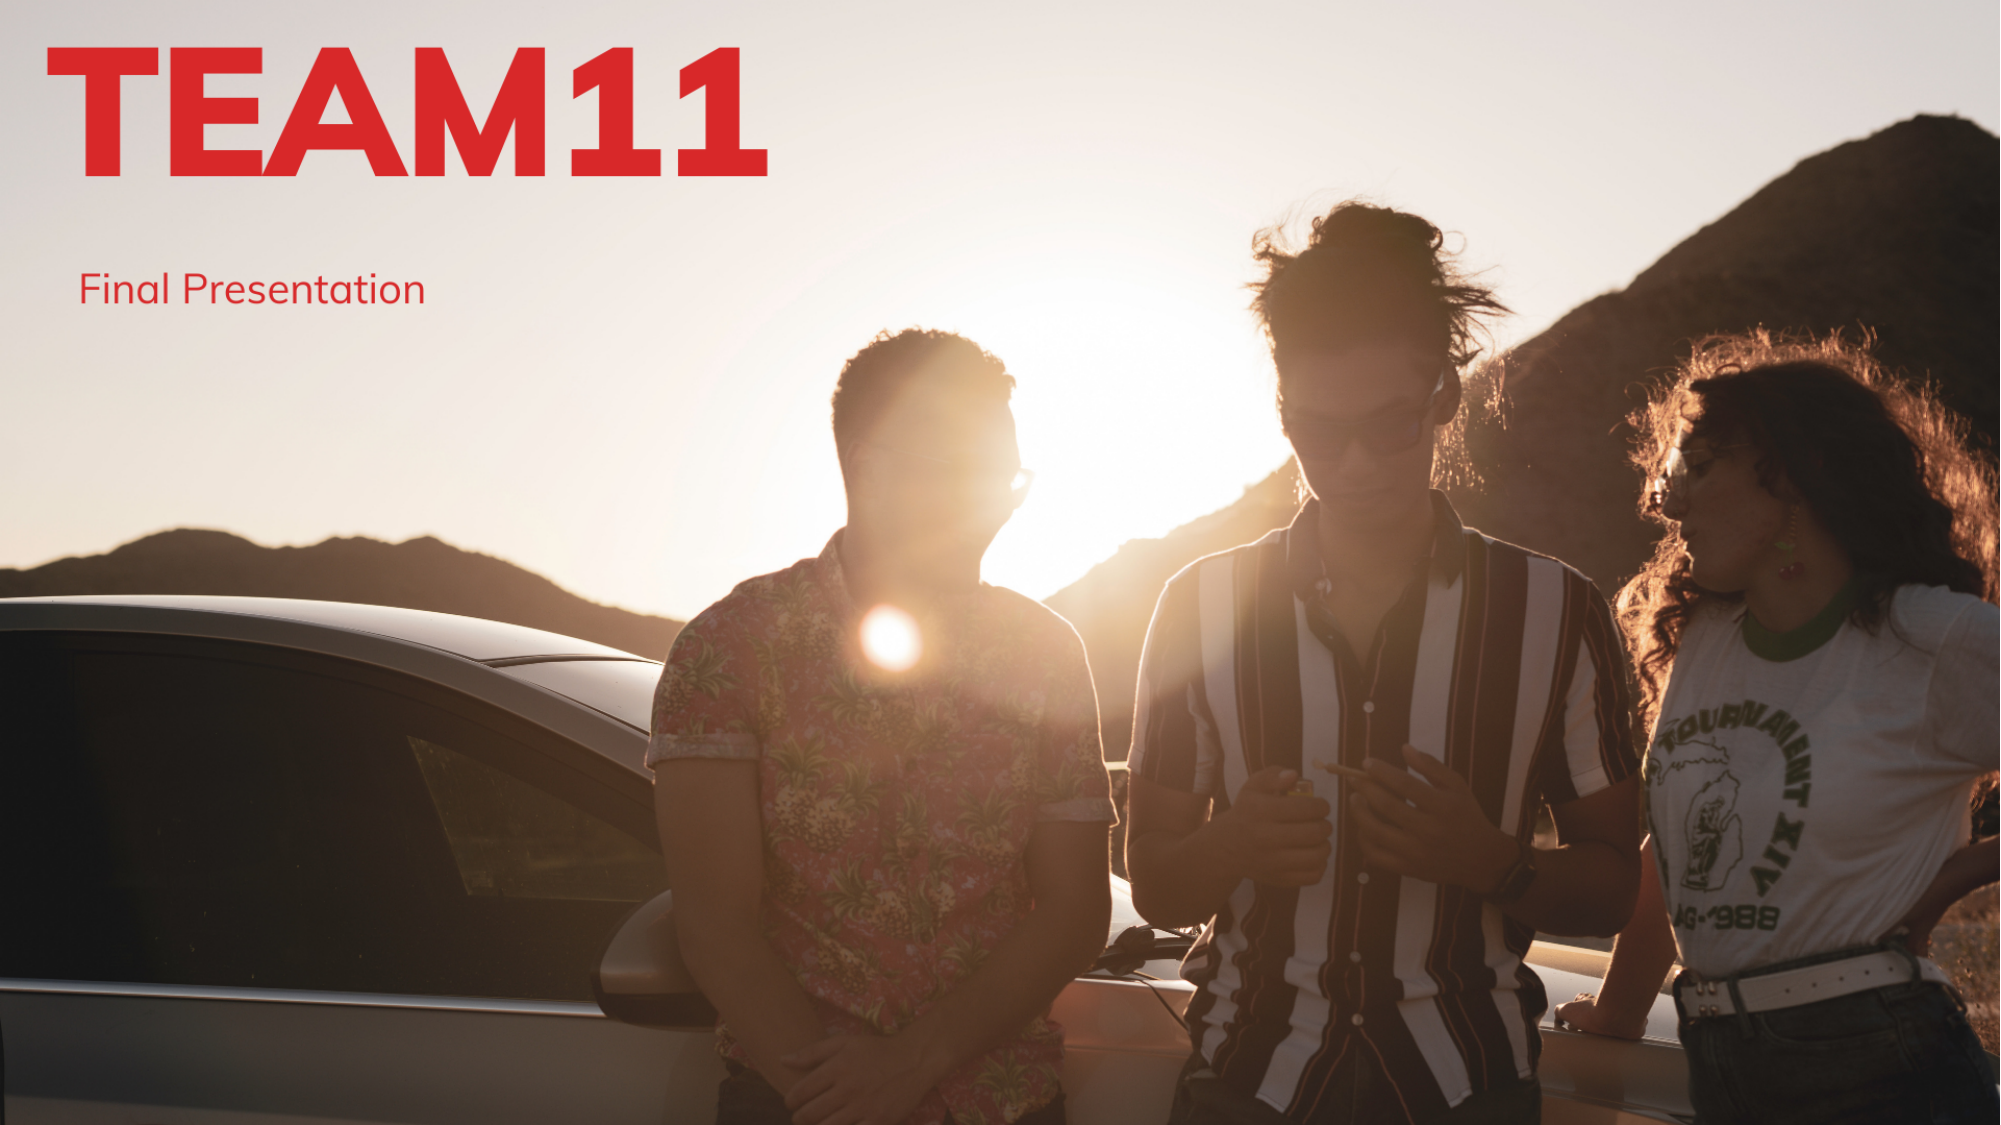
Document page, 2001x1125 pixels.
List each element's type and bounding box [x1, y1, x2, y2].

list [0, 0, 2000, 1125]
